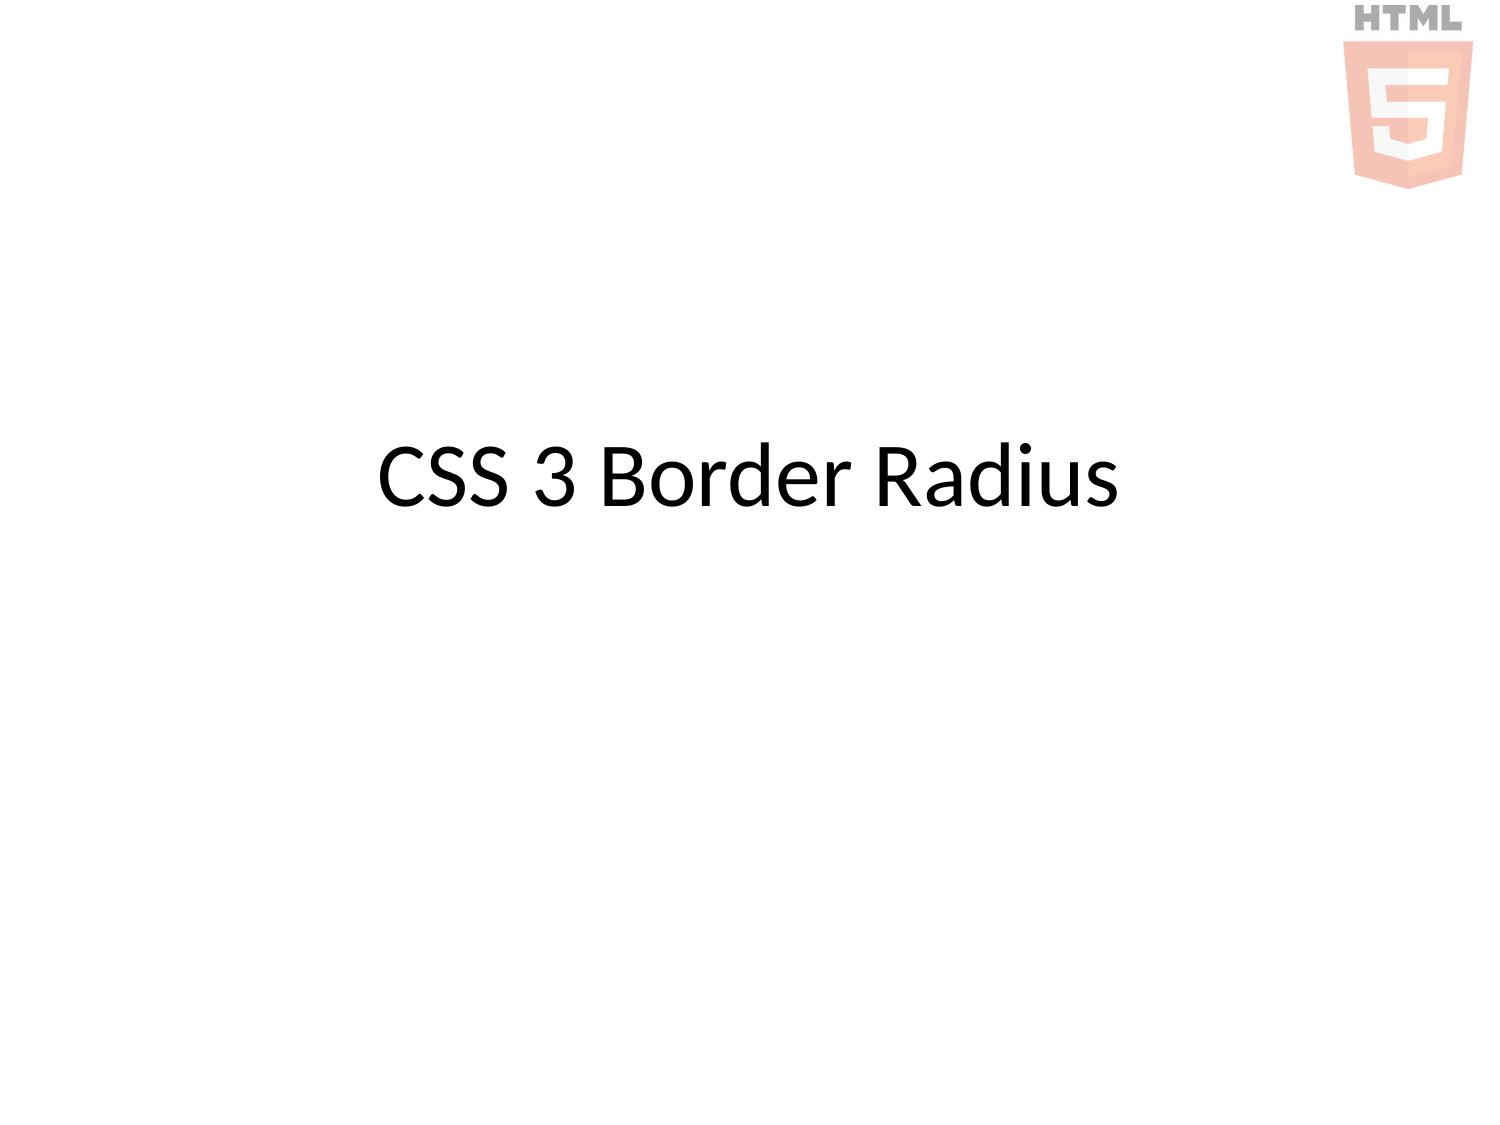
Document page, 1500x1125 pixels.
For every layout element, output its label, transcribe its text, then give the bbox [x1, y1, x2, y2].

title CSS 3 Border Radius [112, 349, 1388, 591]
